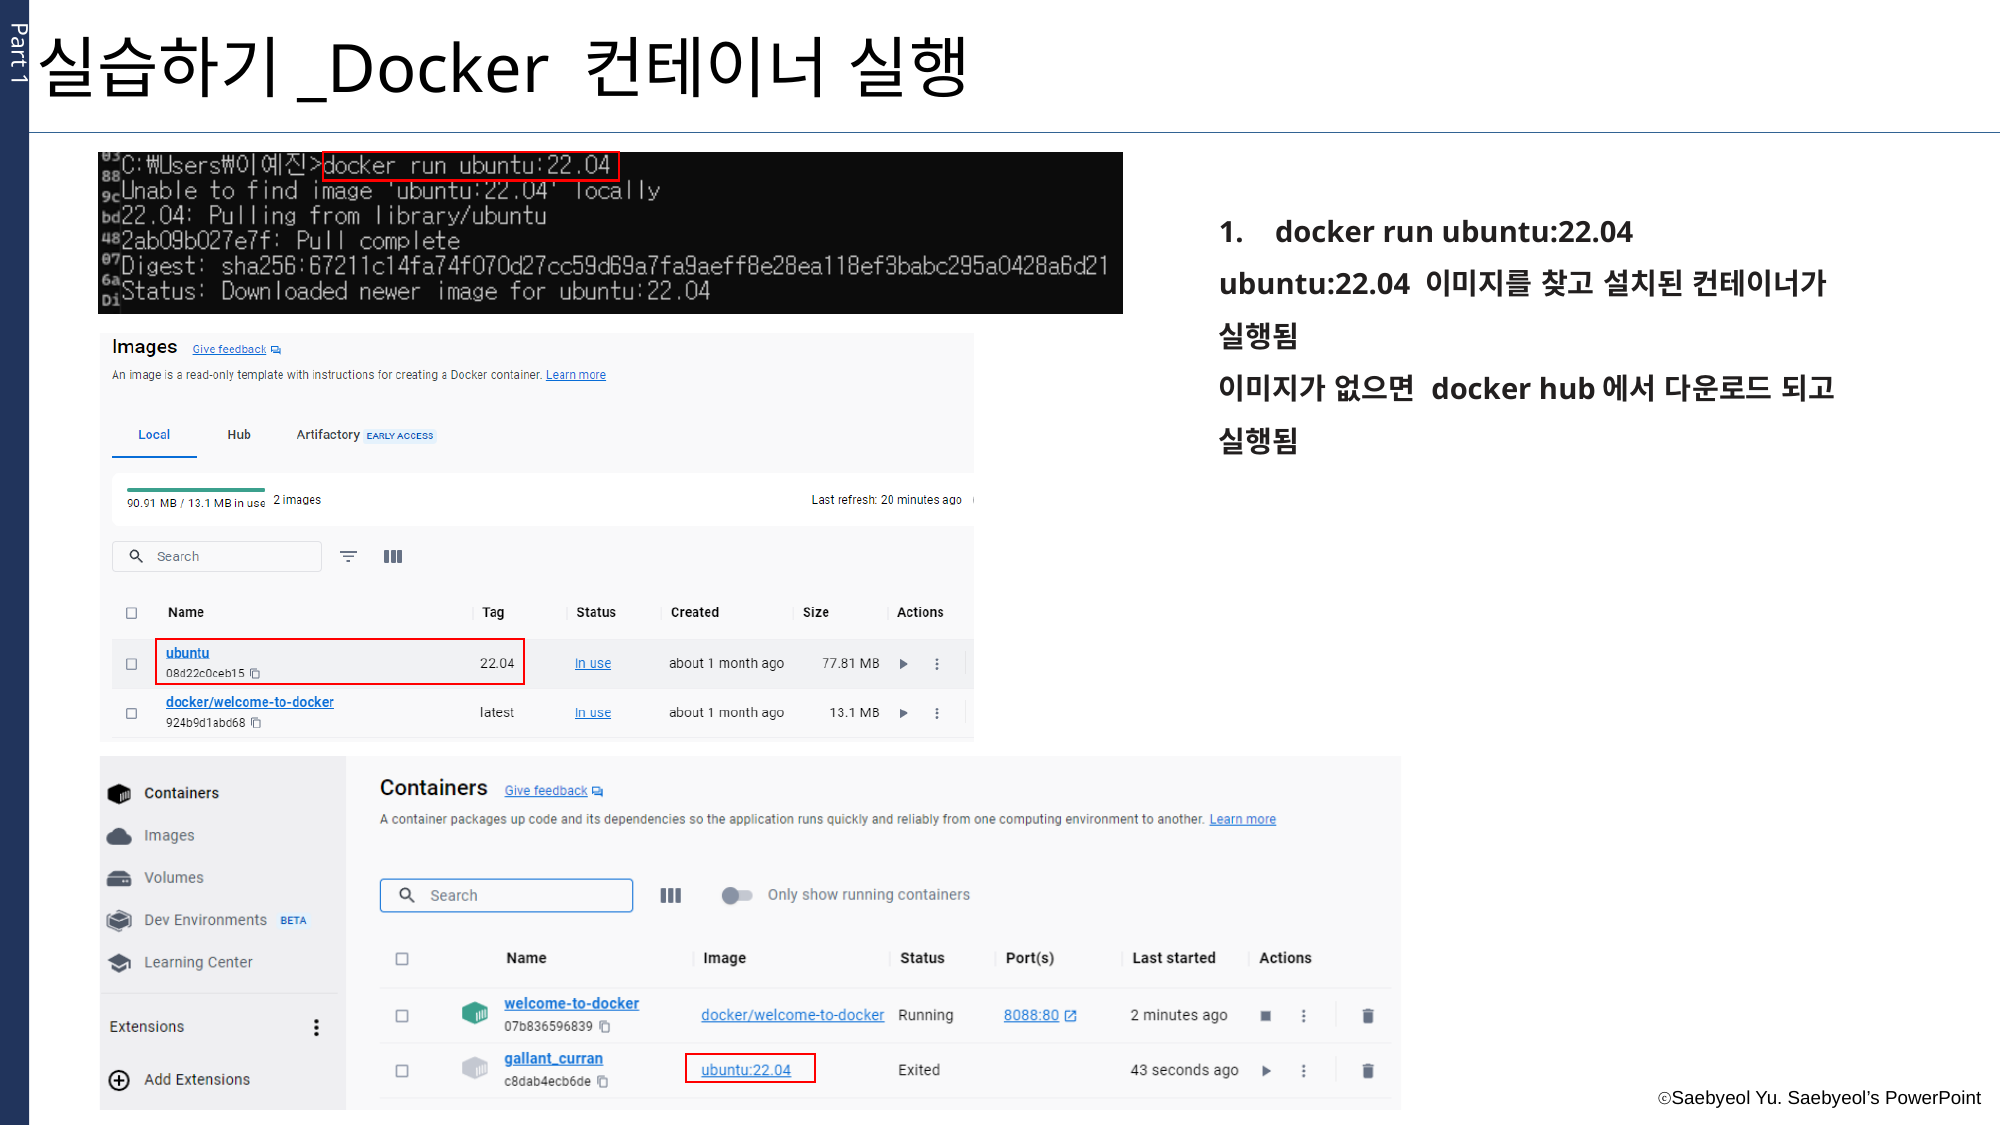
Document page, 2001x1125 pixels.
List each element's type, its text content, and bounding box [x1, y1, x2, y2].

text_box Part 1 [0, 8, 42, 312]
text_box [0, 312, 30, 1125]
picture [99, 332, 974, 742]
picture [99, 756, 1402, 1110]
text_box 실습하기_Docker 컨테이너 실행 [42, 18, 986, 113]
text_box docker run ubuntu:22.04 ubuntu:22.04 이미지를 찾고 설치된 컨테이너가 실행됨 이미지가 없으면 docker hub에서 다운로드 되고 실행됨 [1204, 188, 1873, 466]
text_box [0, 0, 30, 8]
picture [98, 152, 1123, 314]
